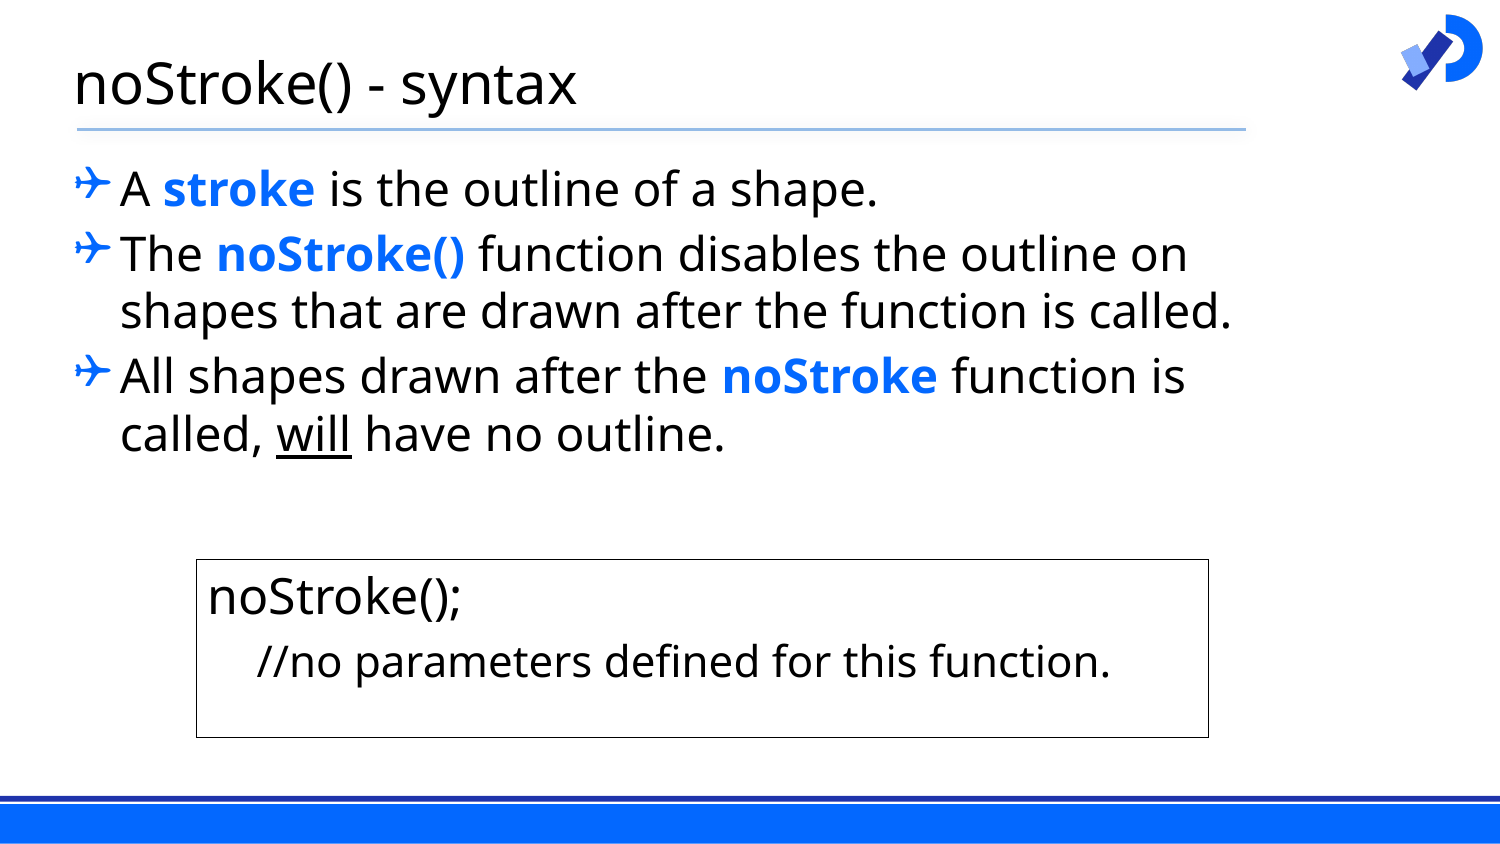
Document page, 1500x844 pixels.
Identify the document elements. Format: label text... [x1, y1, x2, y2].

title noStroke() - syntax [64, 0, 1341, 126]
picture [1398, 9, 1485, 96]
text_box noStroke(); //no parameters defined for this function. [196, 559, 1209, 738]
list A stroke is the outline of a shape. The noStroke() function disables the outline on shapes that are drawn after the function is called. All shapes drawn after the noStroke function is called, will have no outline. [64, 148, 1285, 515]
